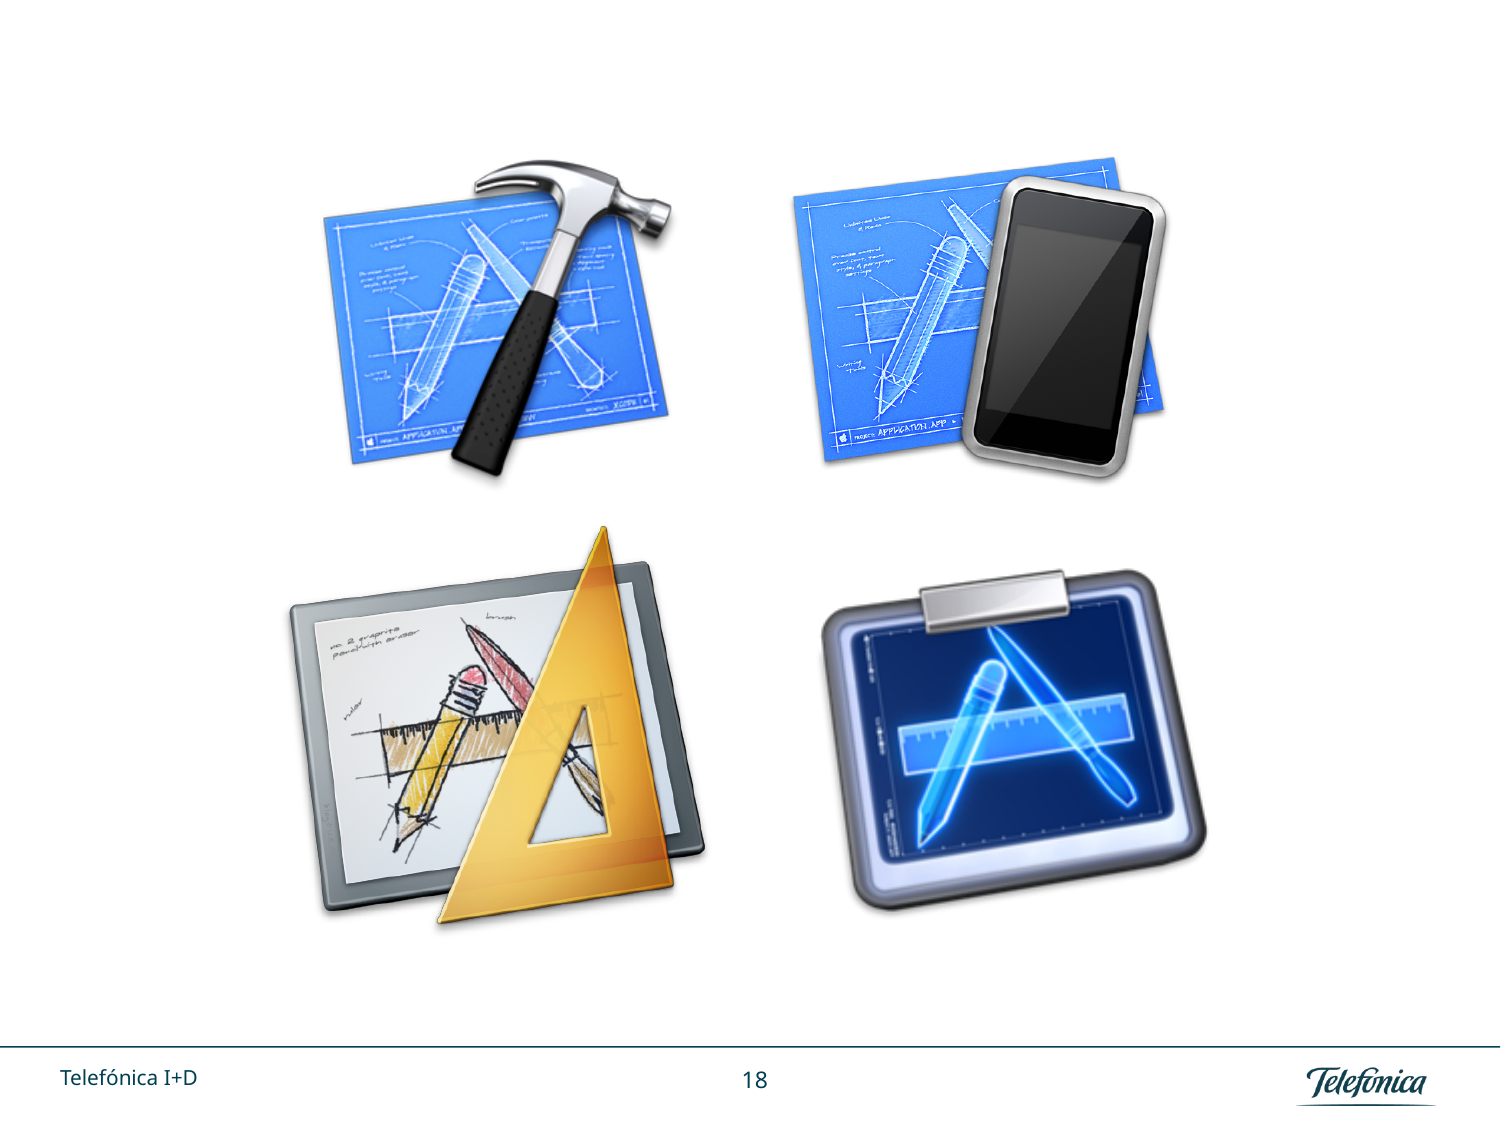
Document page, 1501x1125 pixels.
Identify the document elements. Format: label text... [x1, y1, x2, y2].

picture [1296, 1067, 1436, 1106]
picture [312, 133, 680, 501]
picture [812, 549, 1213, 951]
picture [781, 106, 1176, 501]
slide_number 17 [719, 1065, 791, 1095]
picture [274, 505, 720, 951]
